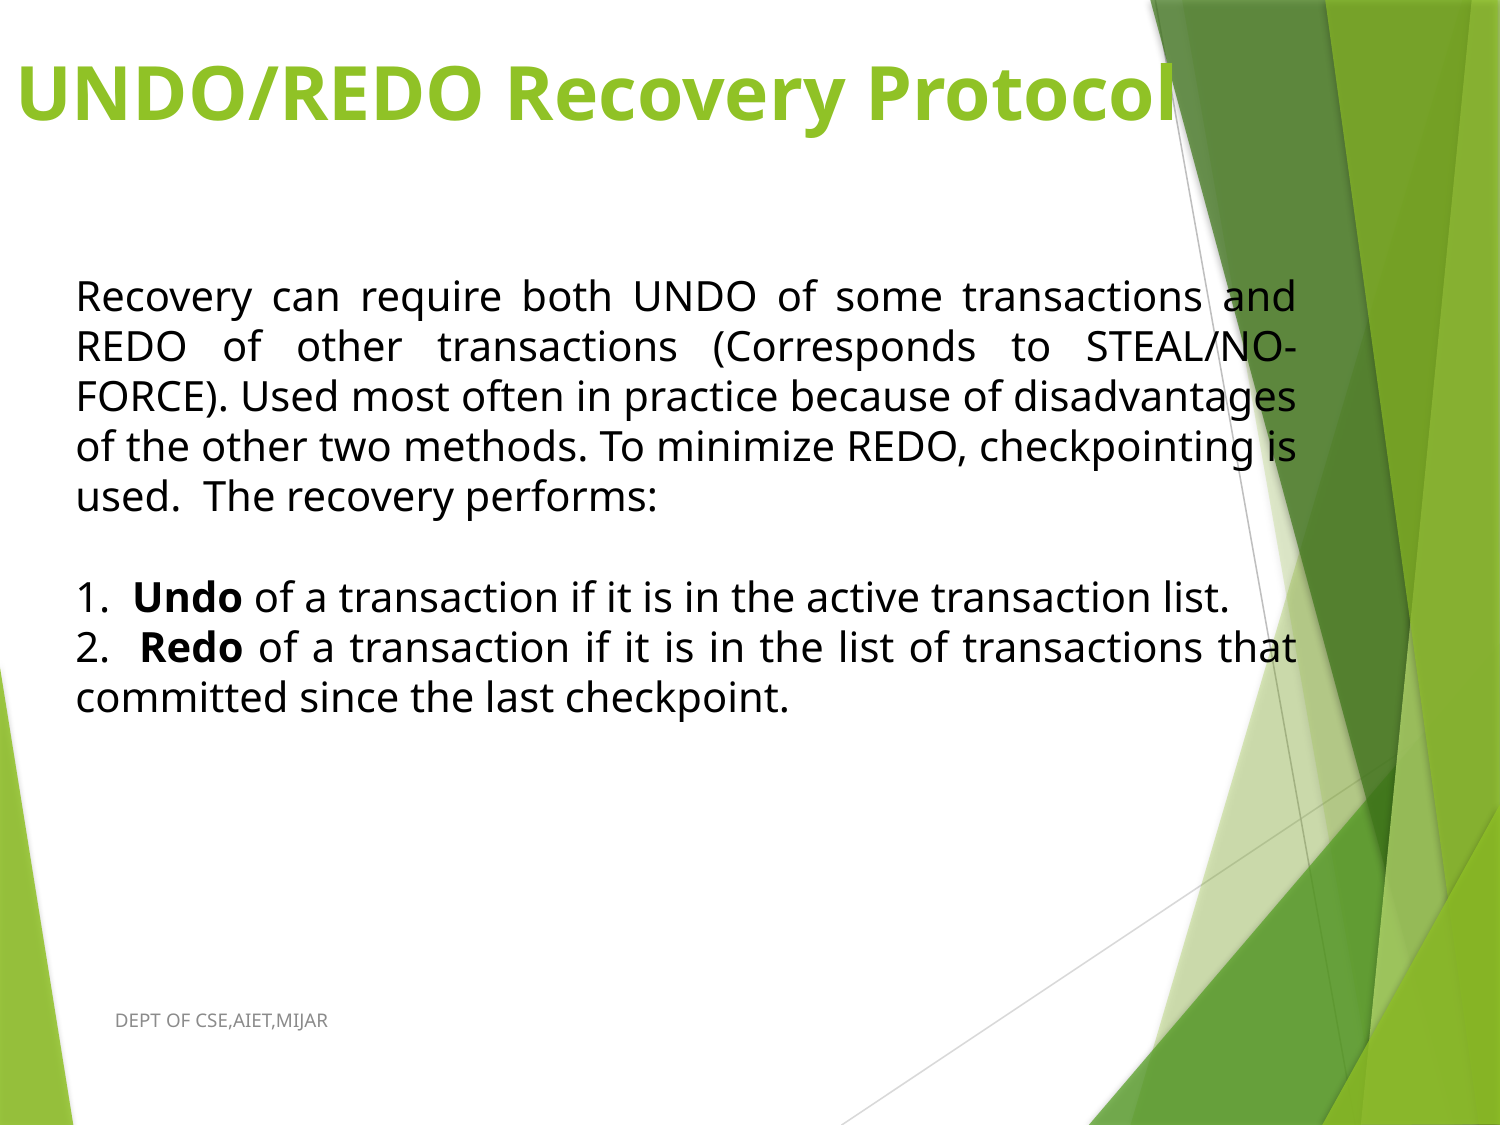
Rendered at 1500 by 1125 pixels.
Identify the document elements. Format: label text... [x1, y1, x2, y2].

text_box [151, 283, 1272, 359]
footer DEPT OF CSE,AIET,MIJAR [99, 991, 859, 1051]
text_box [88, 184, 1217, 260]
text_box Recovery can require both UNDO of some transactions and REDO of other transactions (Corresponds to STEAL/NO-FORCE). Used most often in practice because of disadvantages of the other two methods. To minimize REDO, checkpointing is used. The recovery performs: Undo of a transaction if it is in the active transaction list. Redo of a transaction if it is in the list of transactions that committed since the last checkpoint. [41, 262, 1313, 728]
title UNDO/REDO Recovery Protocol [0, 37, 1425, 157]
